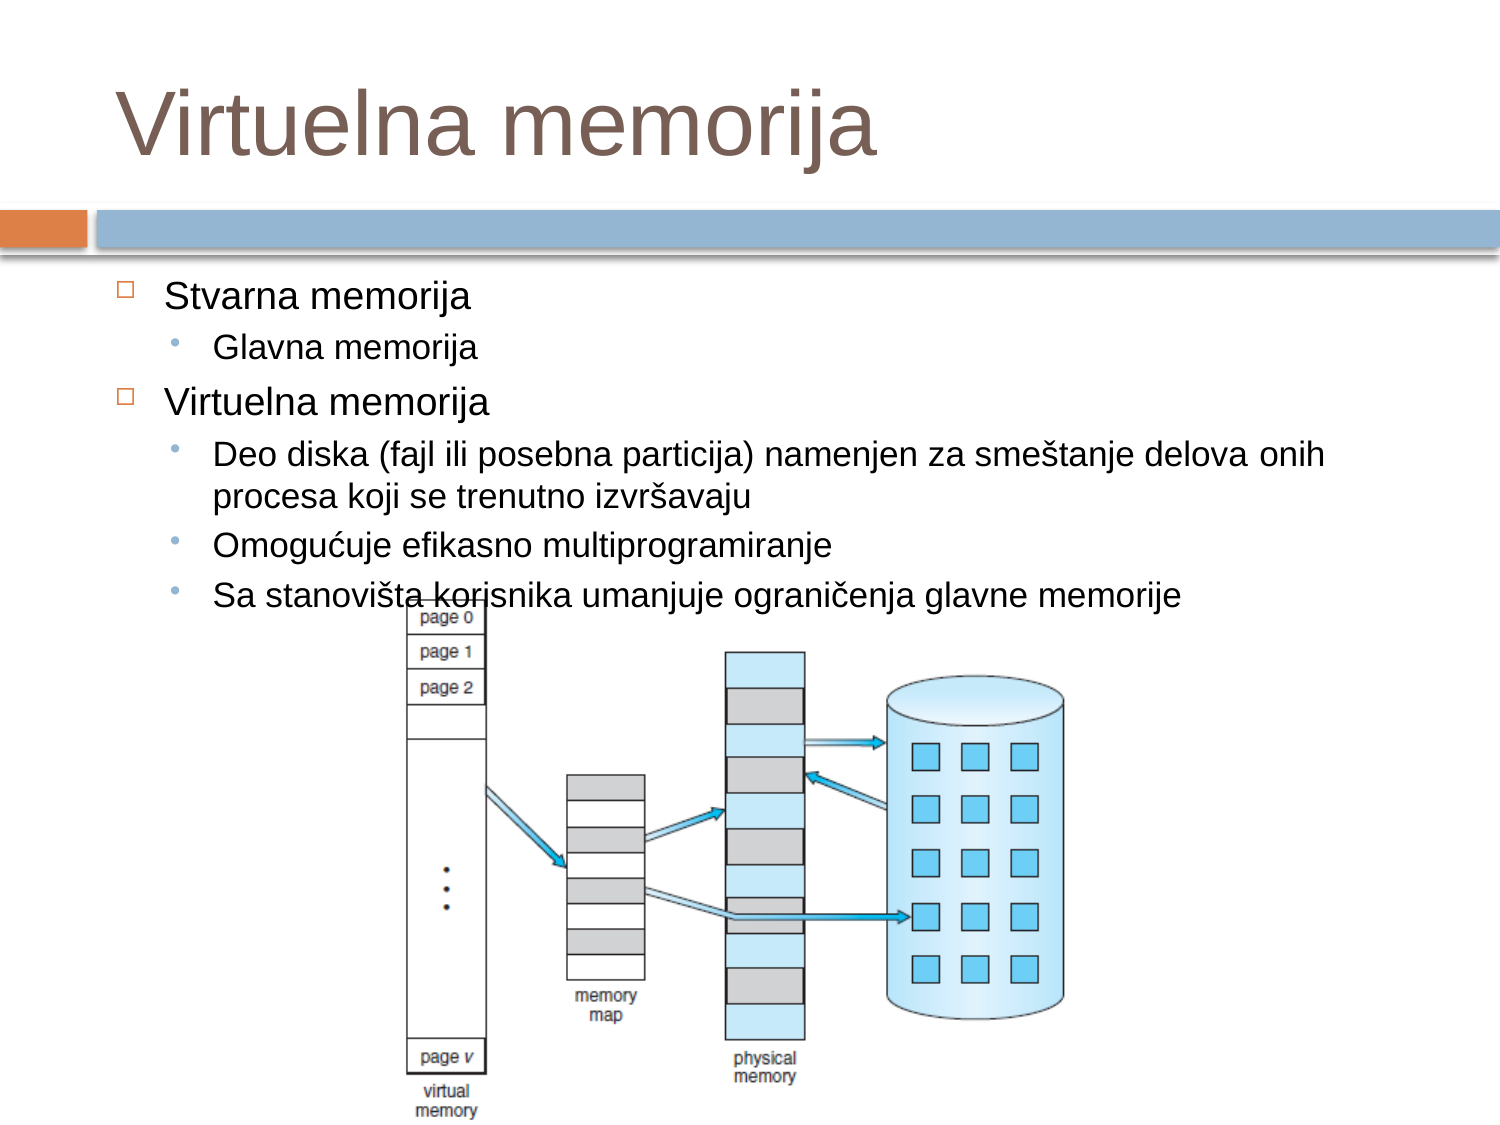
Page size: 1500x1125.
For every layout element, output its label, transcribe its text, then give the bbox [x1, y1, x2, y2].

title Virtuelna memorija [100, 37, 1438, 200]
picture [387, 595, 1076, 1124]
list Stvarna memorija Glavna memorija Virtuelna memorija Deo diska (fajl ili posebna particija) namenjen za smeštanje delova onih procesa koji se trenutno izvršavaju Omogućuje efikasno multiprogramiranje Sa stanovišta korisnika umanjuje ograničenja glavne memorije [100, 262, 1473, 625]
